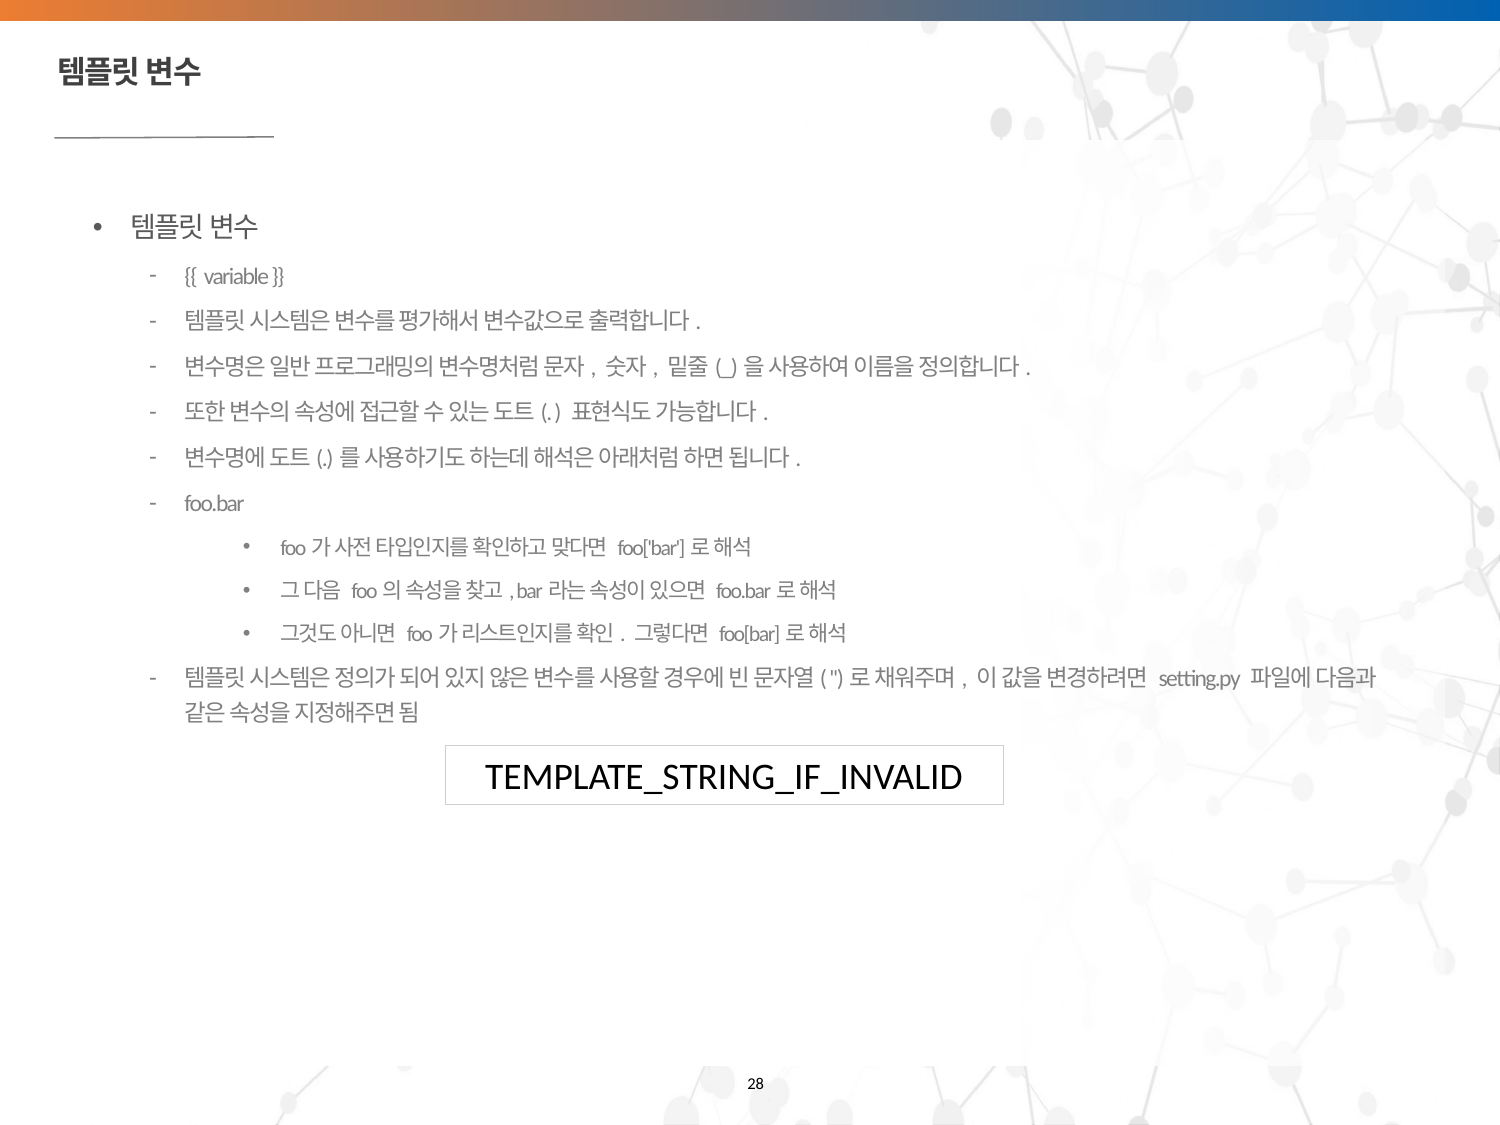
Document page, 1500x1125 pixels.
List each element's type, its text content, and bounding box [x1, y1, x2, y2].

title 템플릿 변수 [42, 49, 872, 117]
slide_number 28 [586, 1065, 925, 1125]
text_box TEMPLATE_STRING_IF_INVALID [445, 745, 1004, 805]
list 템플릿 변수 {{ variable }} 템플릿 시스템은 변수를 평가해서 변수값으로 출력합니다. 변수명은 일반 프로그래밍의 변수명처럼 문자, 숫자, 밑줄(_)을 사용하여 이름을 정의합니다. 또한 변수의 속성에 접근할 수 있는 도트(. ) 표현식도 가능합니다. 변수명에 도트(.)를 사용하기도 하는데 해석은 아래처럼 하면 됩니다. foo.bar foo가 사전 타입인지를 확인하고 맞다면 foo['bar']로 해석 그 다음 foo의 속성을 찾고, bar라는 속성이 있으면 foo.bar로 해석 그것도 아니면 foo가 리스트인지를 확인. 그렇다면 foo[bar]로 해석 템플릿 시스템은 정의가 되어 있지 않은 변수를 사용할 경우에 빈 문자열( '')로 채워주며, 이 값을 변경하려면 setting.py 파일에 다음과 같은 속성을 지정해주면 됨 [78, 193, 1433, 1035]
